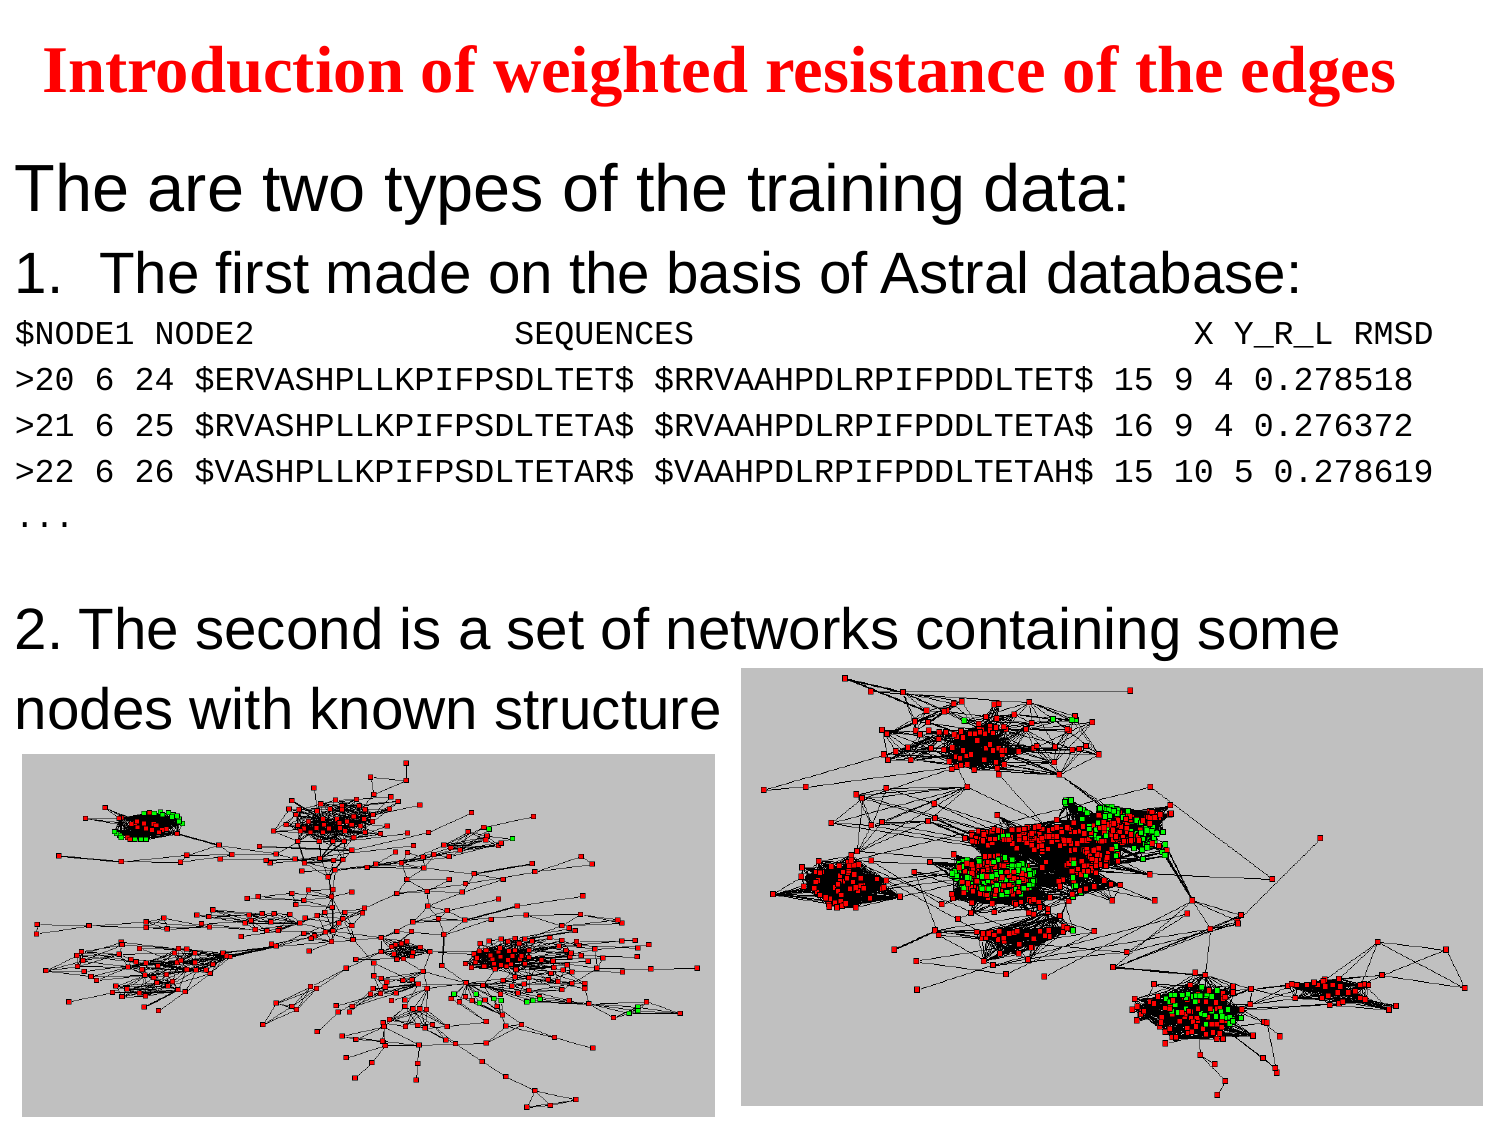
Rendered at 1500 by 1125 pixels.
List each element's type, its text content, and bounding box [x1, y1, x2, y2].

text_box The are two types of the training data: The first made on the basis of Astral database: $NODE1 NODE2 SEQUENCES X Y_R_L RMSD >20 6 24 $ERVASHPLLKPIFPSDLTET$ $RRVAAHPDLRPIFPDDLTET$ 15 9 4 0.278518 >21 6 25 $RVASHPLLKPIFPSDLTETA$ $RVAAHPDLRPIFPDDLTETA$ 16 9 4 0.276372 >22 6 26 $VASHPLLKPIFPSDLTETAR$ $VAAHPDLRPIFPDDLTETAH$ 15 10 5 0.278619 ... 2. The second is a set of networks containing some nodes with known structure [0, 125, 1483, 749]
picture [740, 668, 1483, 1107]
text_box Introduction of weighted resistance of the edges [27, 6, 1433, 109]
picture [21, 754, 715, 1117]
